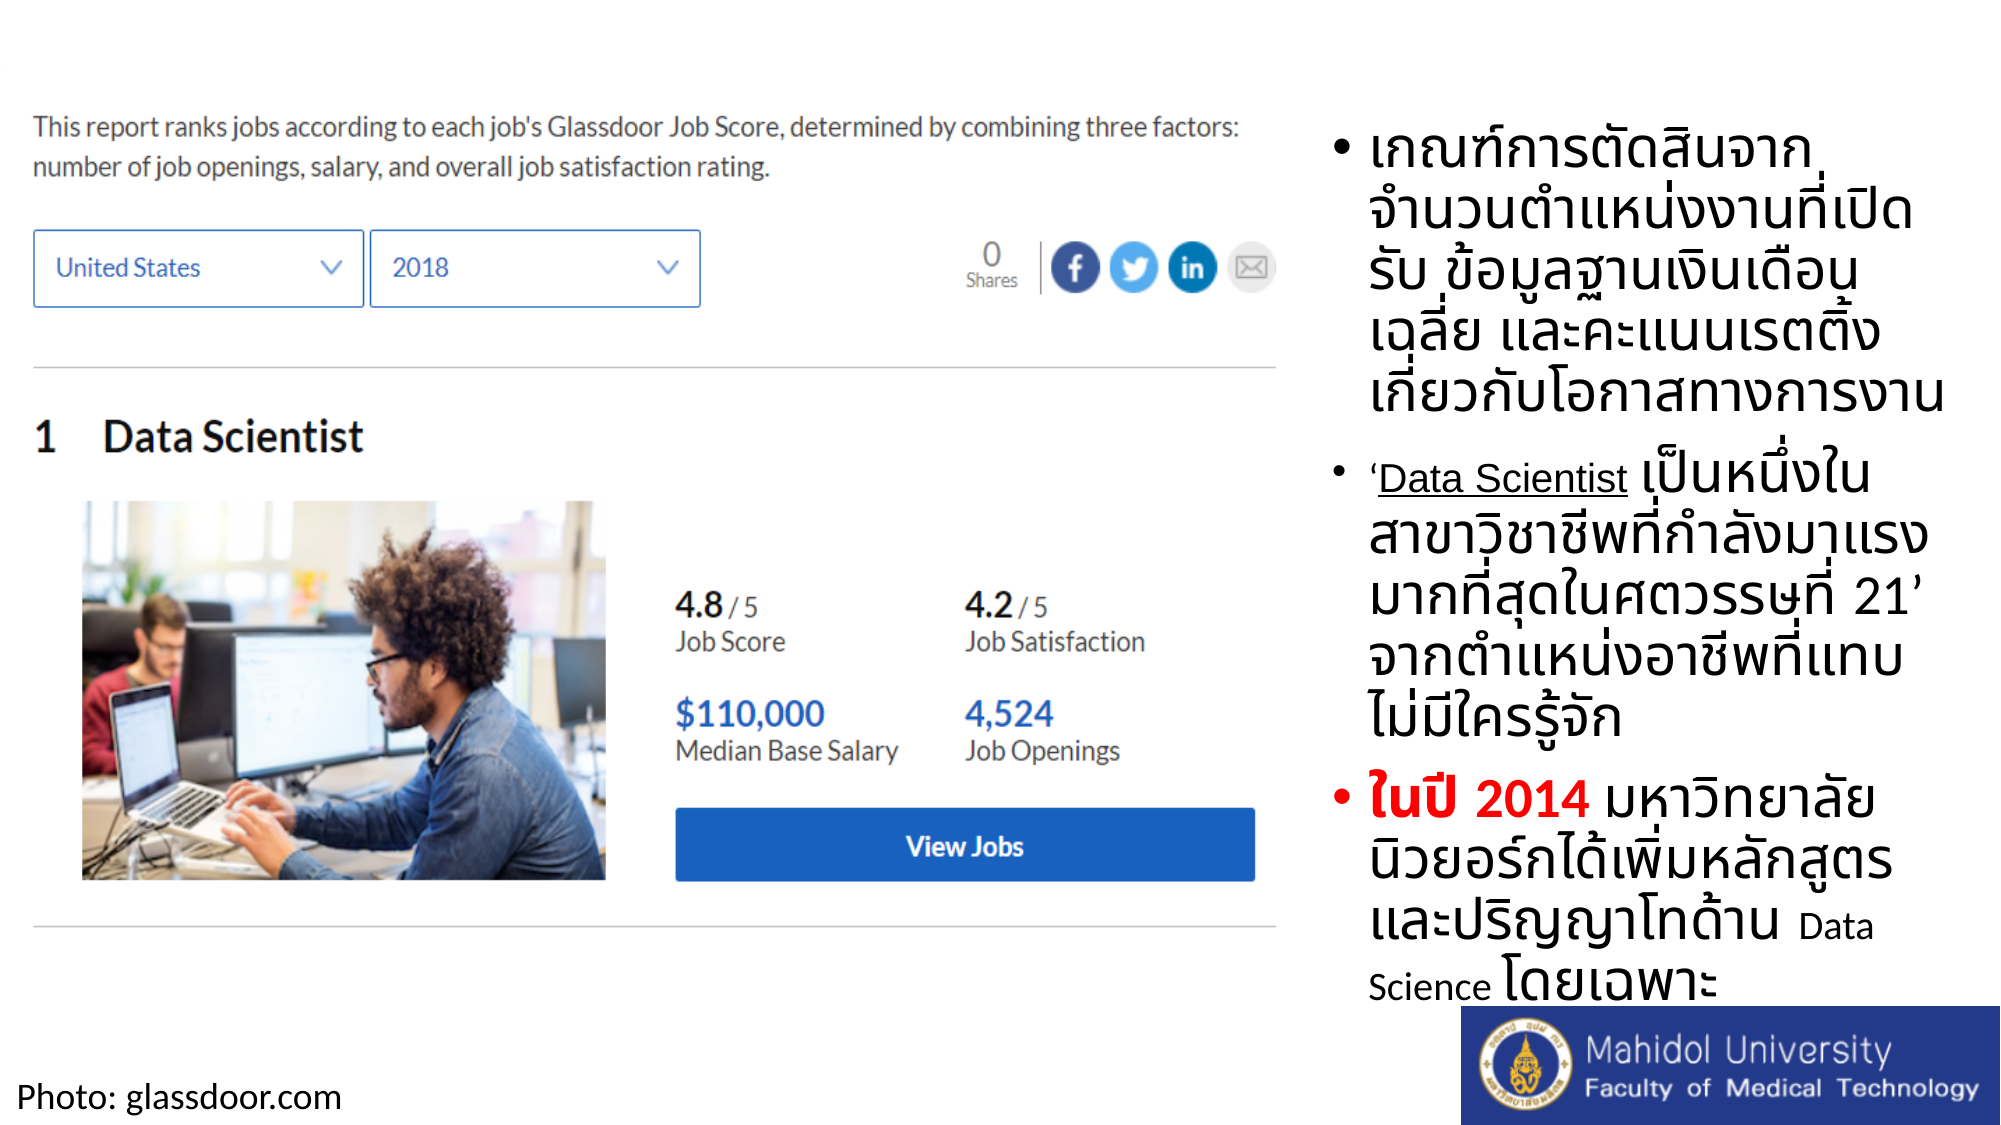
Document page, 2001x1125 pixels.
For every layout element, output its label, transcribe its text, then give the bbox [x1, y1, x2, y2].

text_box Photo: glassdoor.com [1, 1064, 358, 1125]
list เกณฑ์การตัดสินจากจำนวนตำแหน่งงานที่เปิดรับ ข้อมูลฐานเงินเดือนเฉลี่ย และคะแนนเรตติ้งเกี่ยวกับโอกาสทางการงาน ‘Data Scientist เป็นหนึ่งในสาขาวิชาชีพที่กำลังมาแรงมากที่สุดในศตวรรษที่ 21’ จากตำแหน่งอาชีพที่แทบไม่มีใครรู้จัก ในปี 2014 มหาวิทยาลัยนิวยอร์กได้เพิ่มหลักสูตรและปริญญาโทด้าน Data Science โดยเฉพาะ [1317, 111, 1964, 1048]
picture [0, 69, 1300, 929]
picture [1461, 1006, 2000, 1125]
